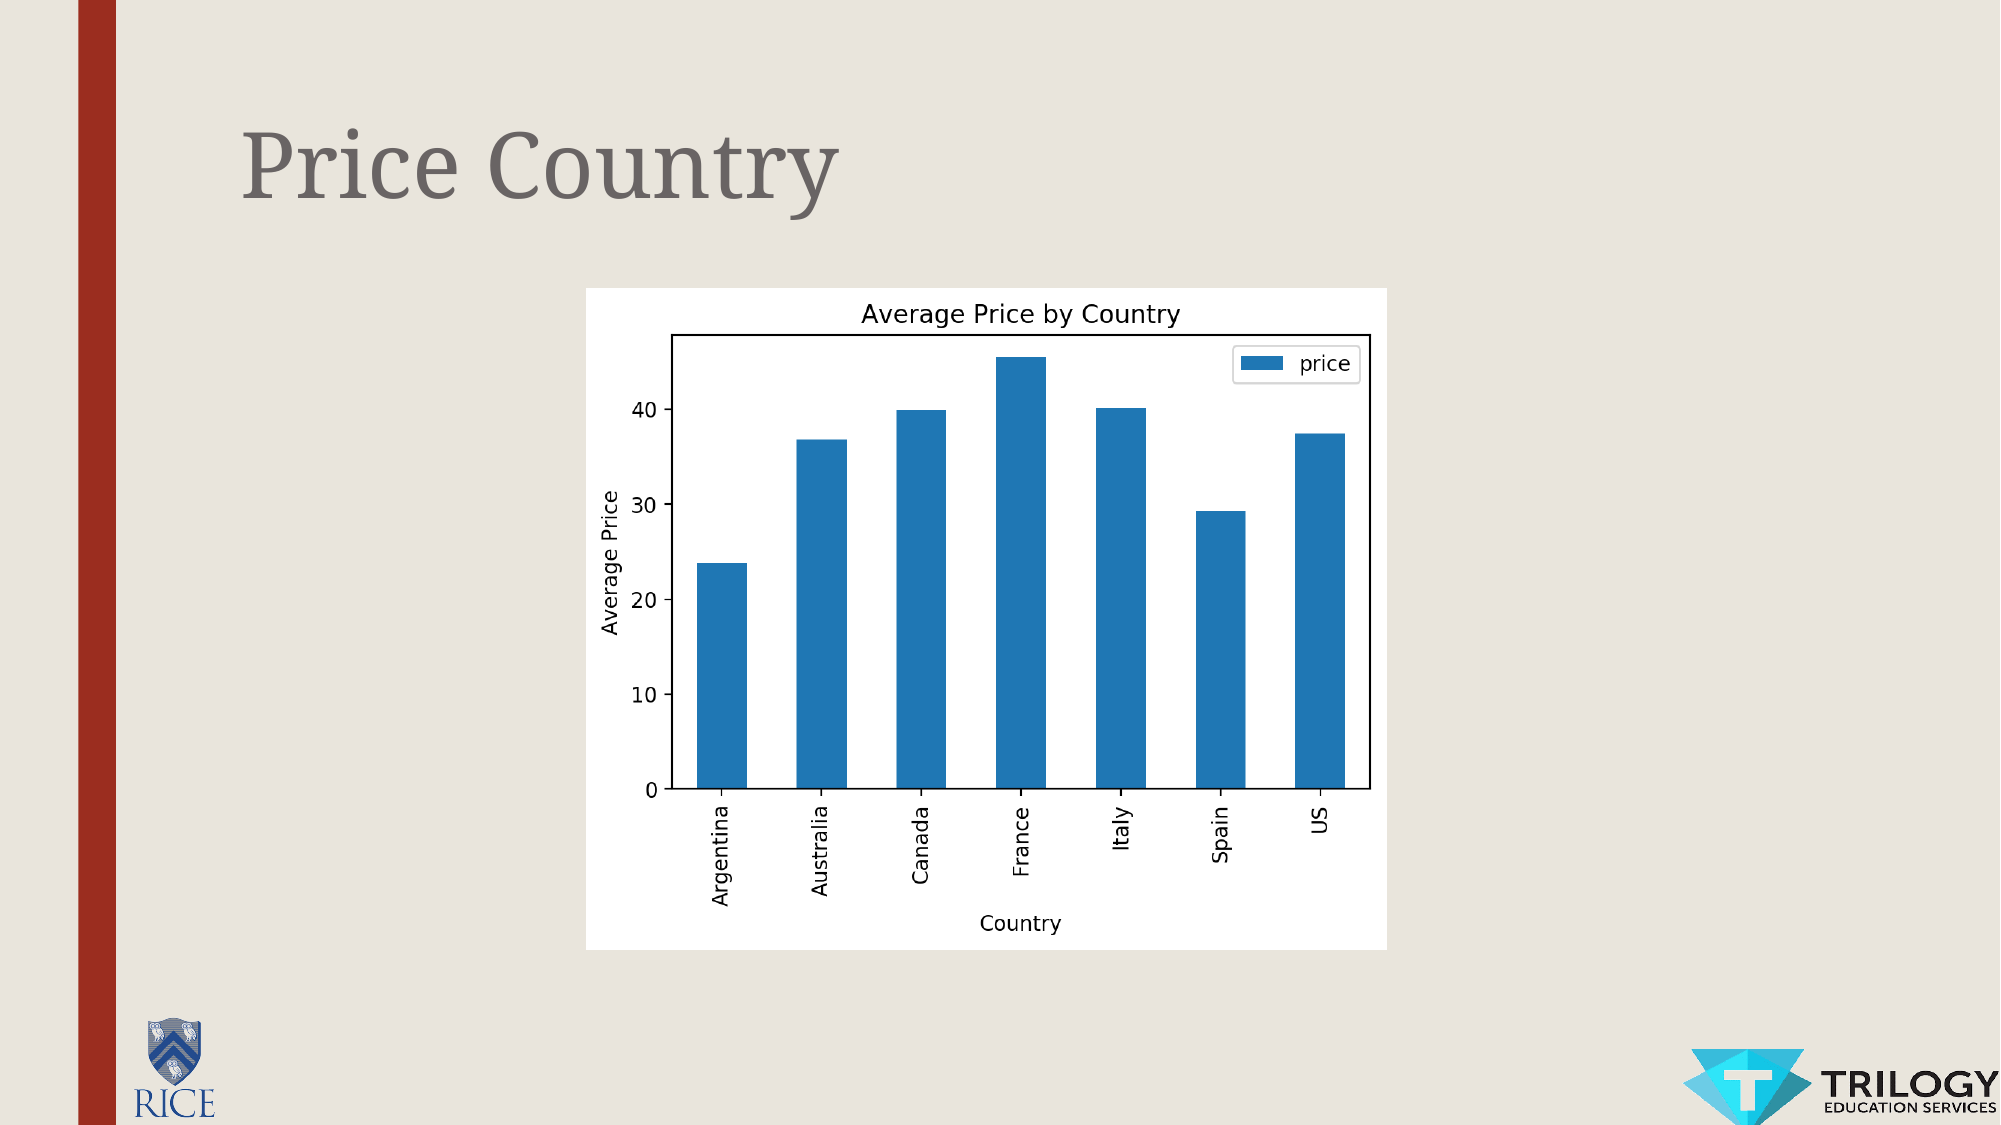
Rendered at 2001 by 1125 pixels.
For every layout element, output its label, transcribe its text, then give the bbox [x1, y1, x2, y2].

picture [586, 288, 1387, 950]
picture [1682, 1049, 1999, 1125]
picture [119, 1013, 229, 1122]
title Price Country [225, 112, 1800, 357]
